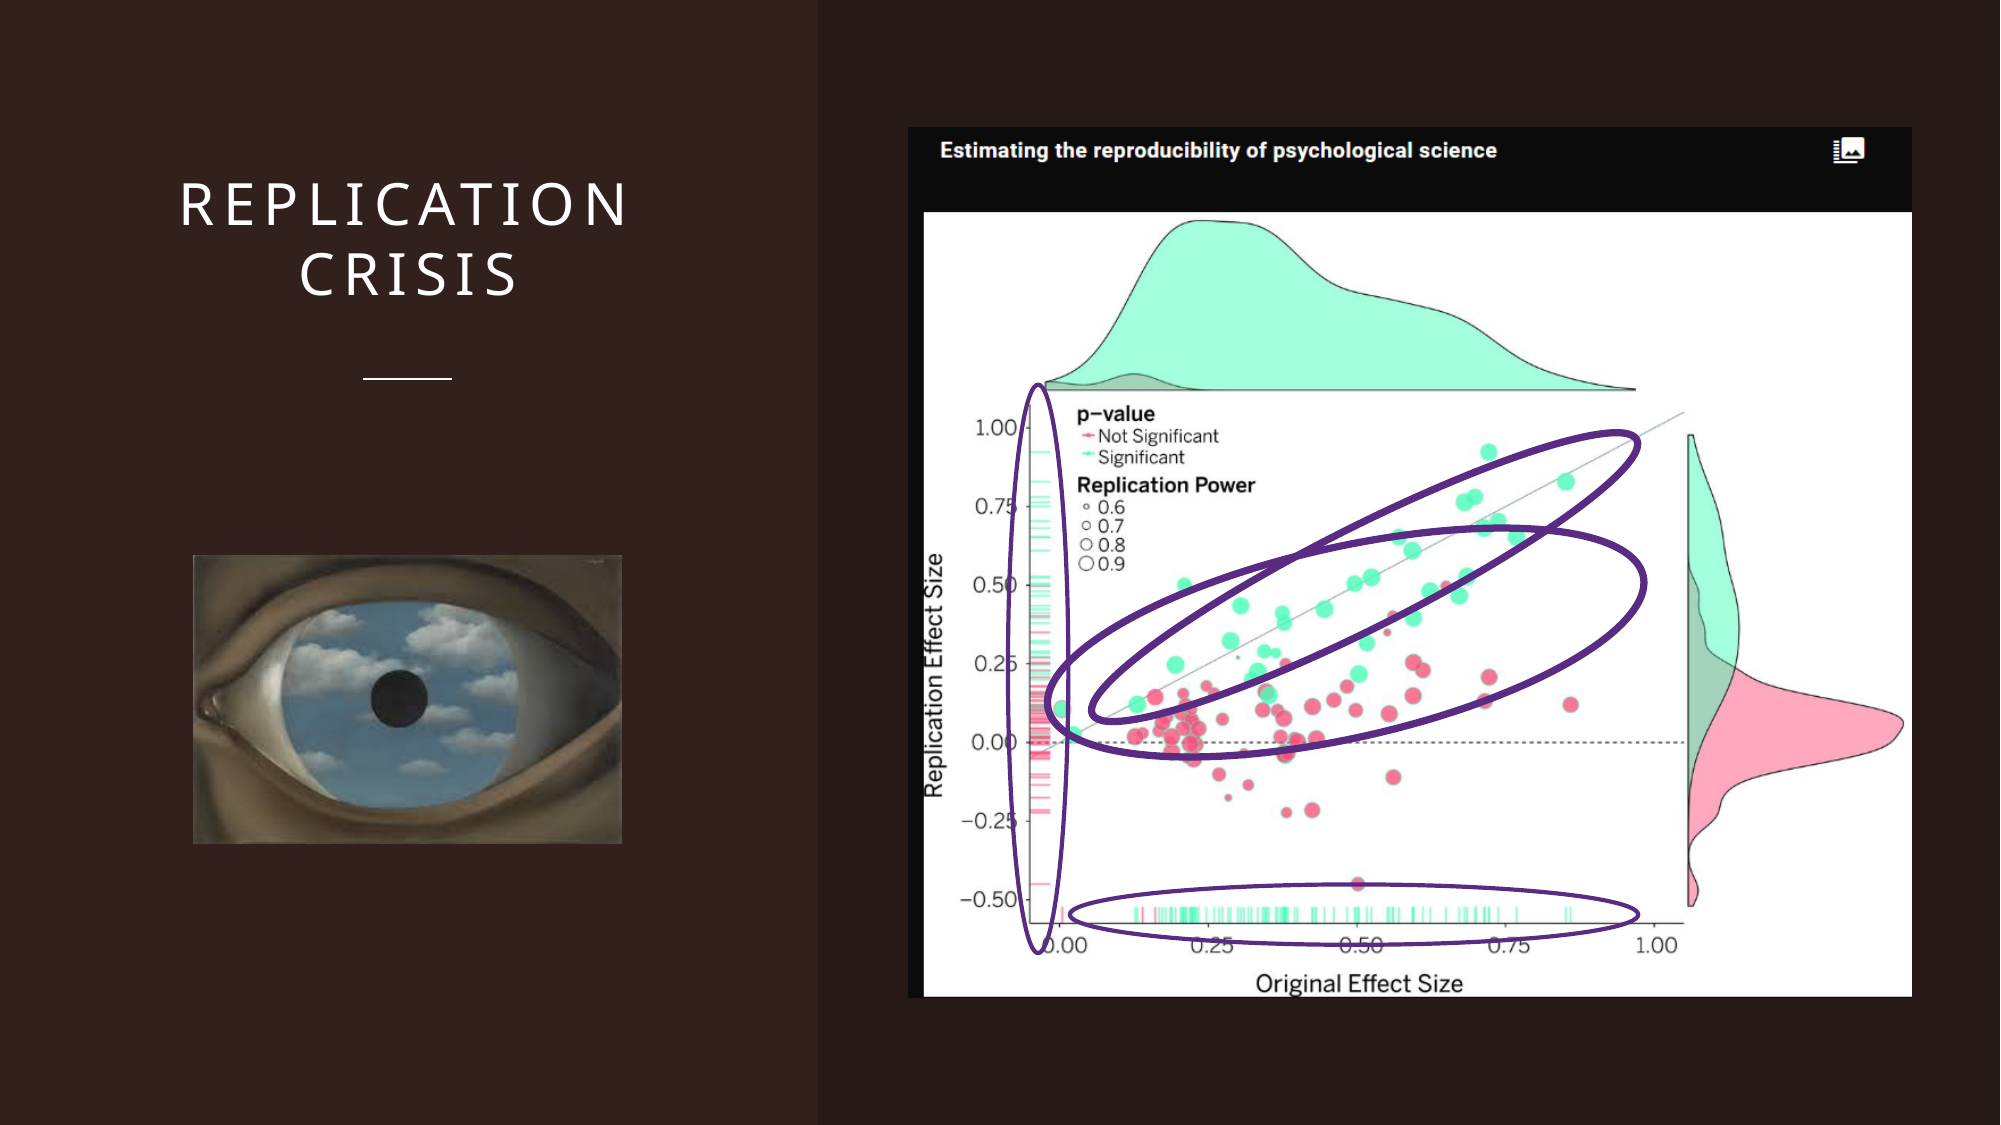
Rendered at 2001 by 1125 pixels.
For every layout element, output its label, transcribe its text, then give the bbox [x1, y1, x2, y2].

picture [908, 127, 1912, 998]
text_box [0, 0, 817, 1125]
text_box [817, 0, 2000, 1125]
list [193, 555, 622, 844]
title Replication crisis [88, 88, 727, 307]
